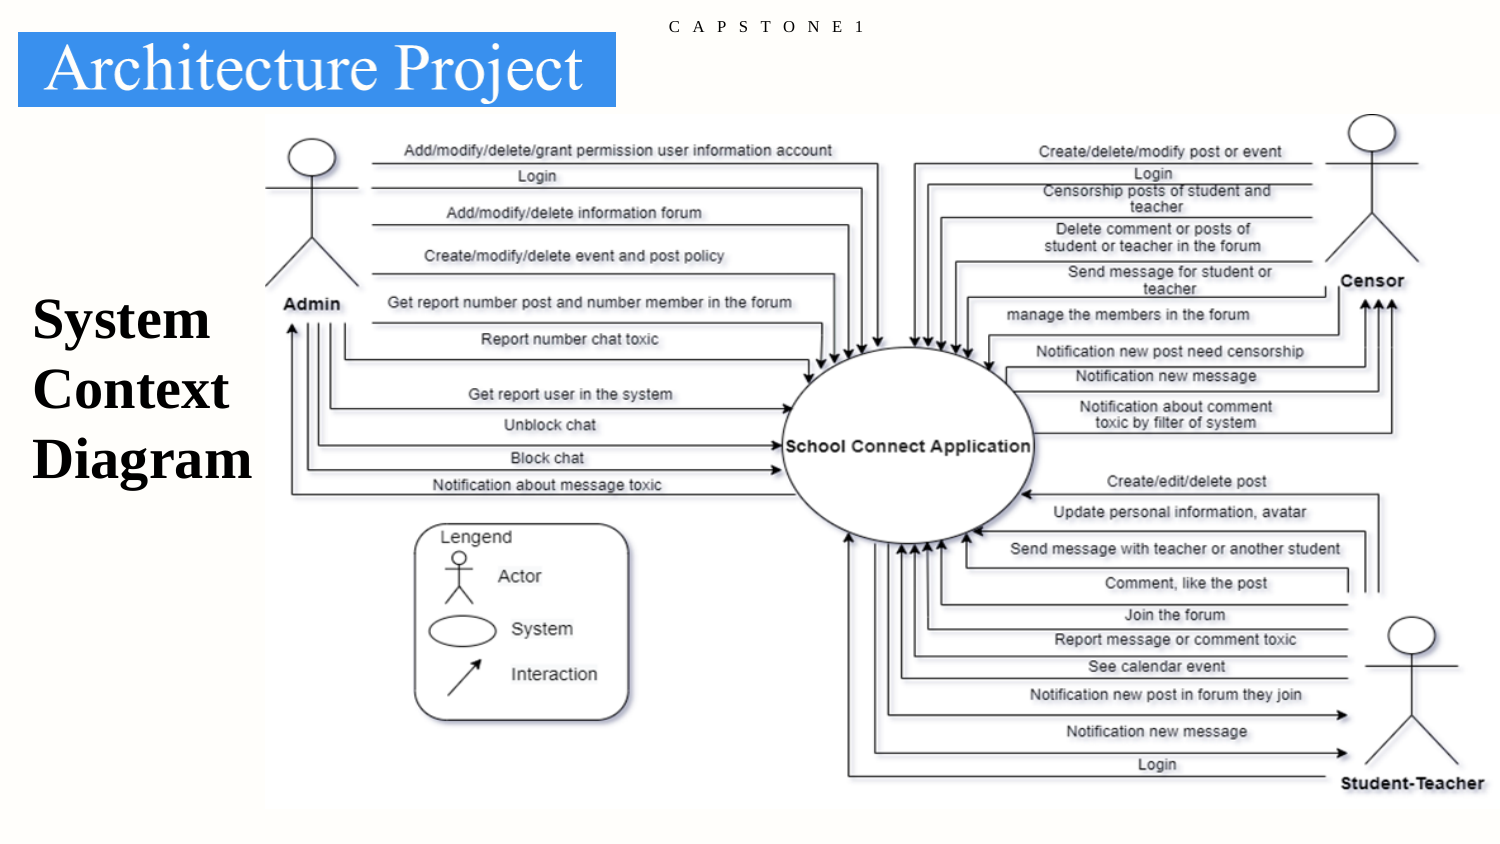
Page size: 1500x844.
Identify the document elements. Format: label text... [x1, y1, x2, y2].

picture [3, 3, 1500, 809]
text_box System Context Diagram [17, 272, 260, 498]
text_box CAPSTONE1 [645, 8, 913, 63]
